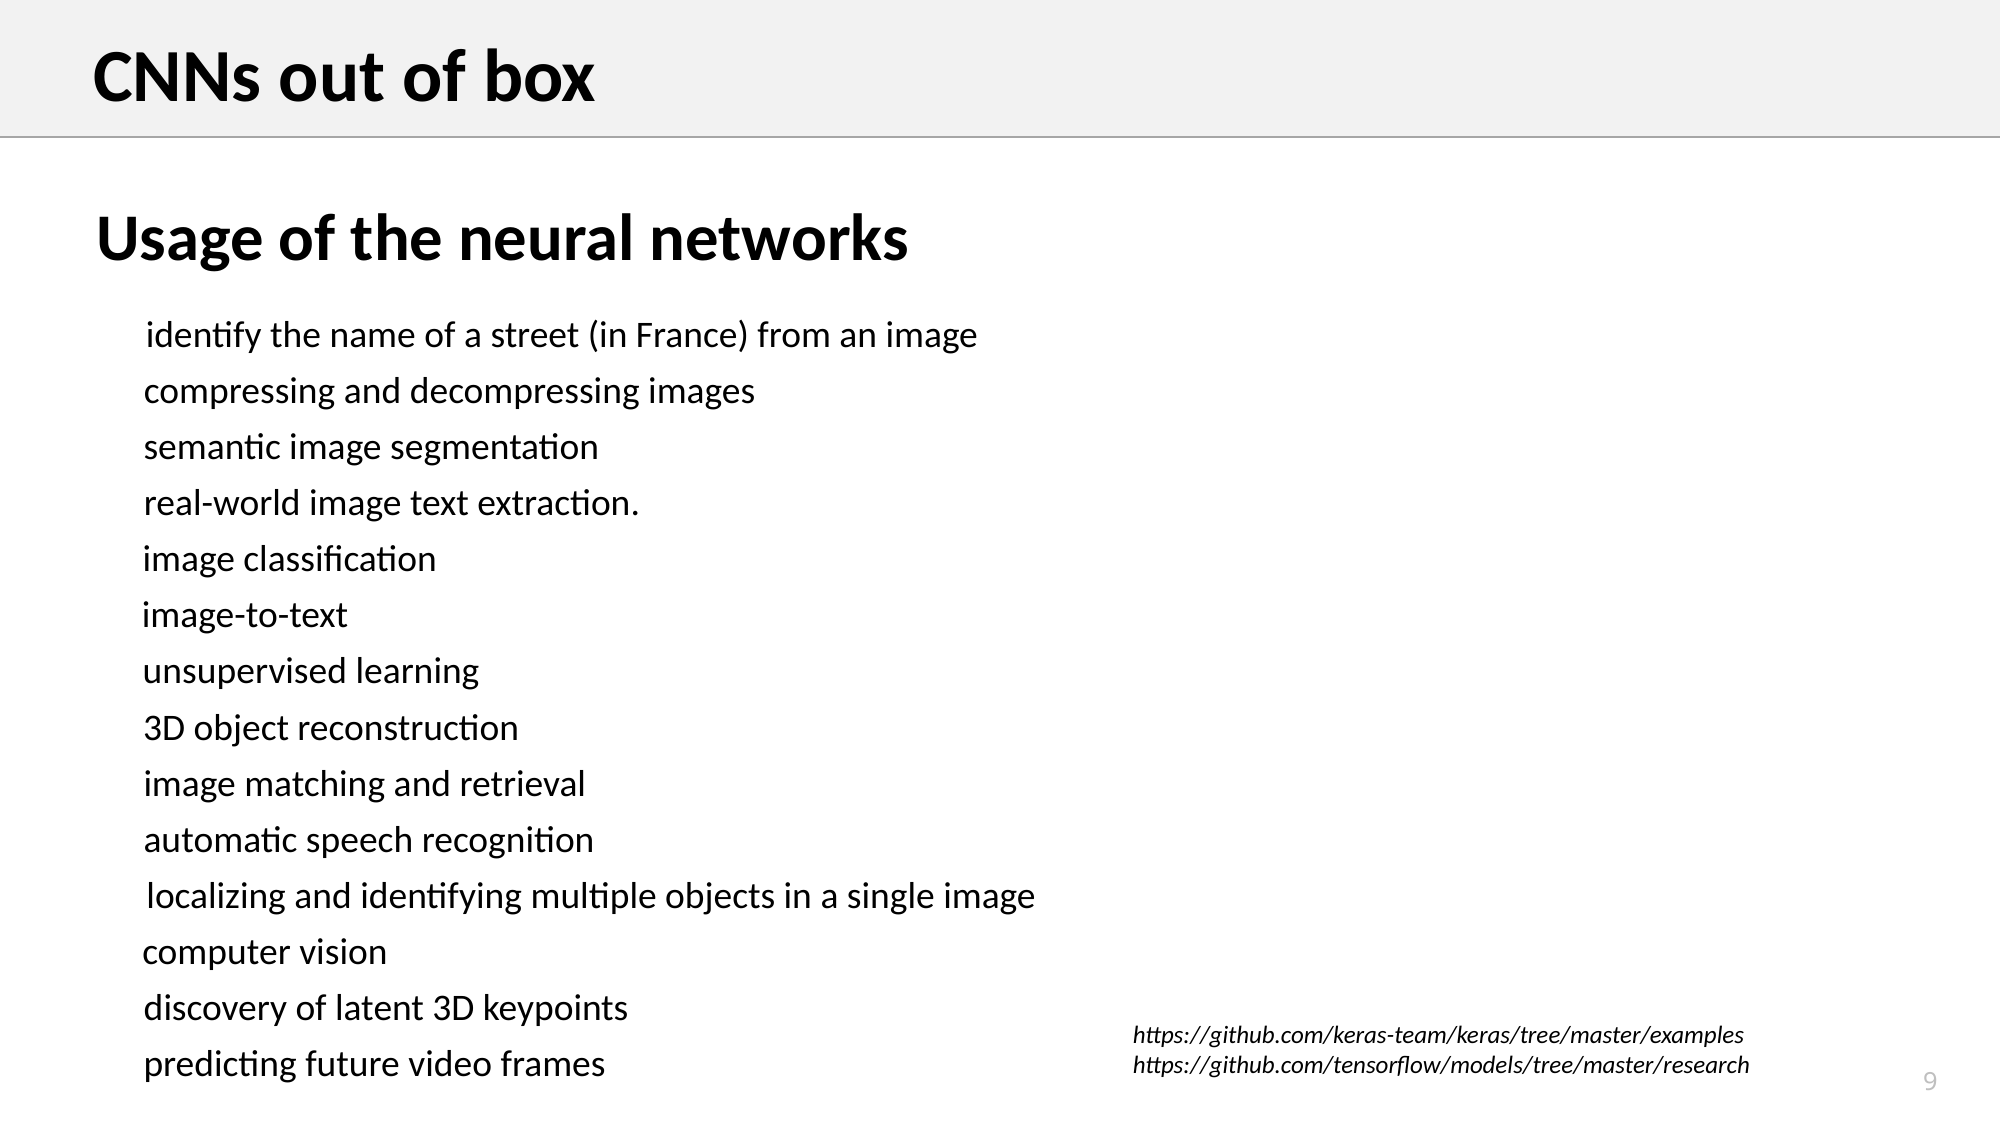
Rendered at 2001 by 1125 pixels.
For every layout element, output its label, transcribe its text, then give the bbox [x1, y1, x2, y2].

text_box image matching and retrieval [128, 751, 602, 811]
text_box unsupervised learning [127, 639, 495, 699]
text_box discovery of latent 3D keypoints [129, 975, 644, 1036]
text_box computer vision [127, 919, 403, 980]
text_box CNNs out of box [78, 19, 1863, 124]
text_box semantic image segmentation [128, 414, 615, 475]
text_box automatic speech recognition [128, 807, 610, 868]
text_box image-to-text [127, 582, 364, 639]
text_box https://github.com/keras-team/keras/tree/master/examples https://github.com/tensorflow/models/tree/master/research [1118, 1011, 1863, 1087]
text_box compressing and decompressing images [129, 358, 772, 419]
text_box predicting future video frames [128, 1031, 630, 1092]
text_box Usage of the neural networks [81, 186, 953, 281]
text_box identify the name of a street (in France) from an image [131, 302, 995, 363]
text_box real-world image text extraction. [129, 470, 656, 531]
text_box image classification [128, 526, 453, 587]
text_box 3D object reconstruction [128, 695, 535, 755]
text_box localizing and identifying multiple objects in a single image [131, 863, 1052, 924]
